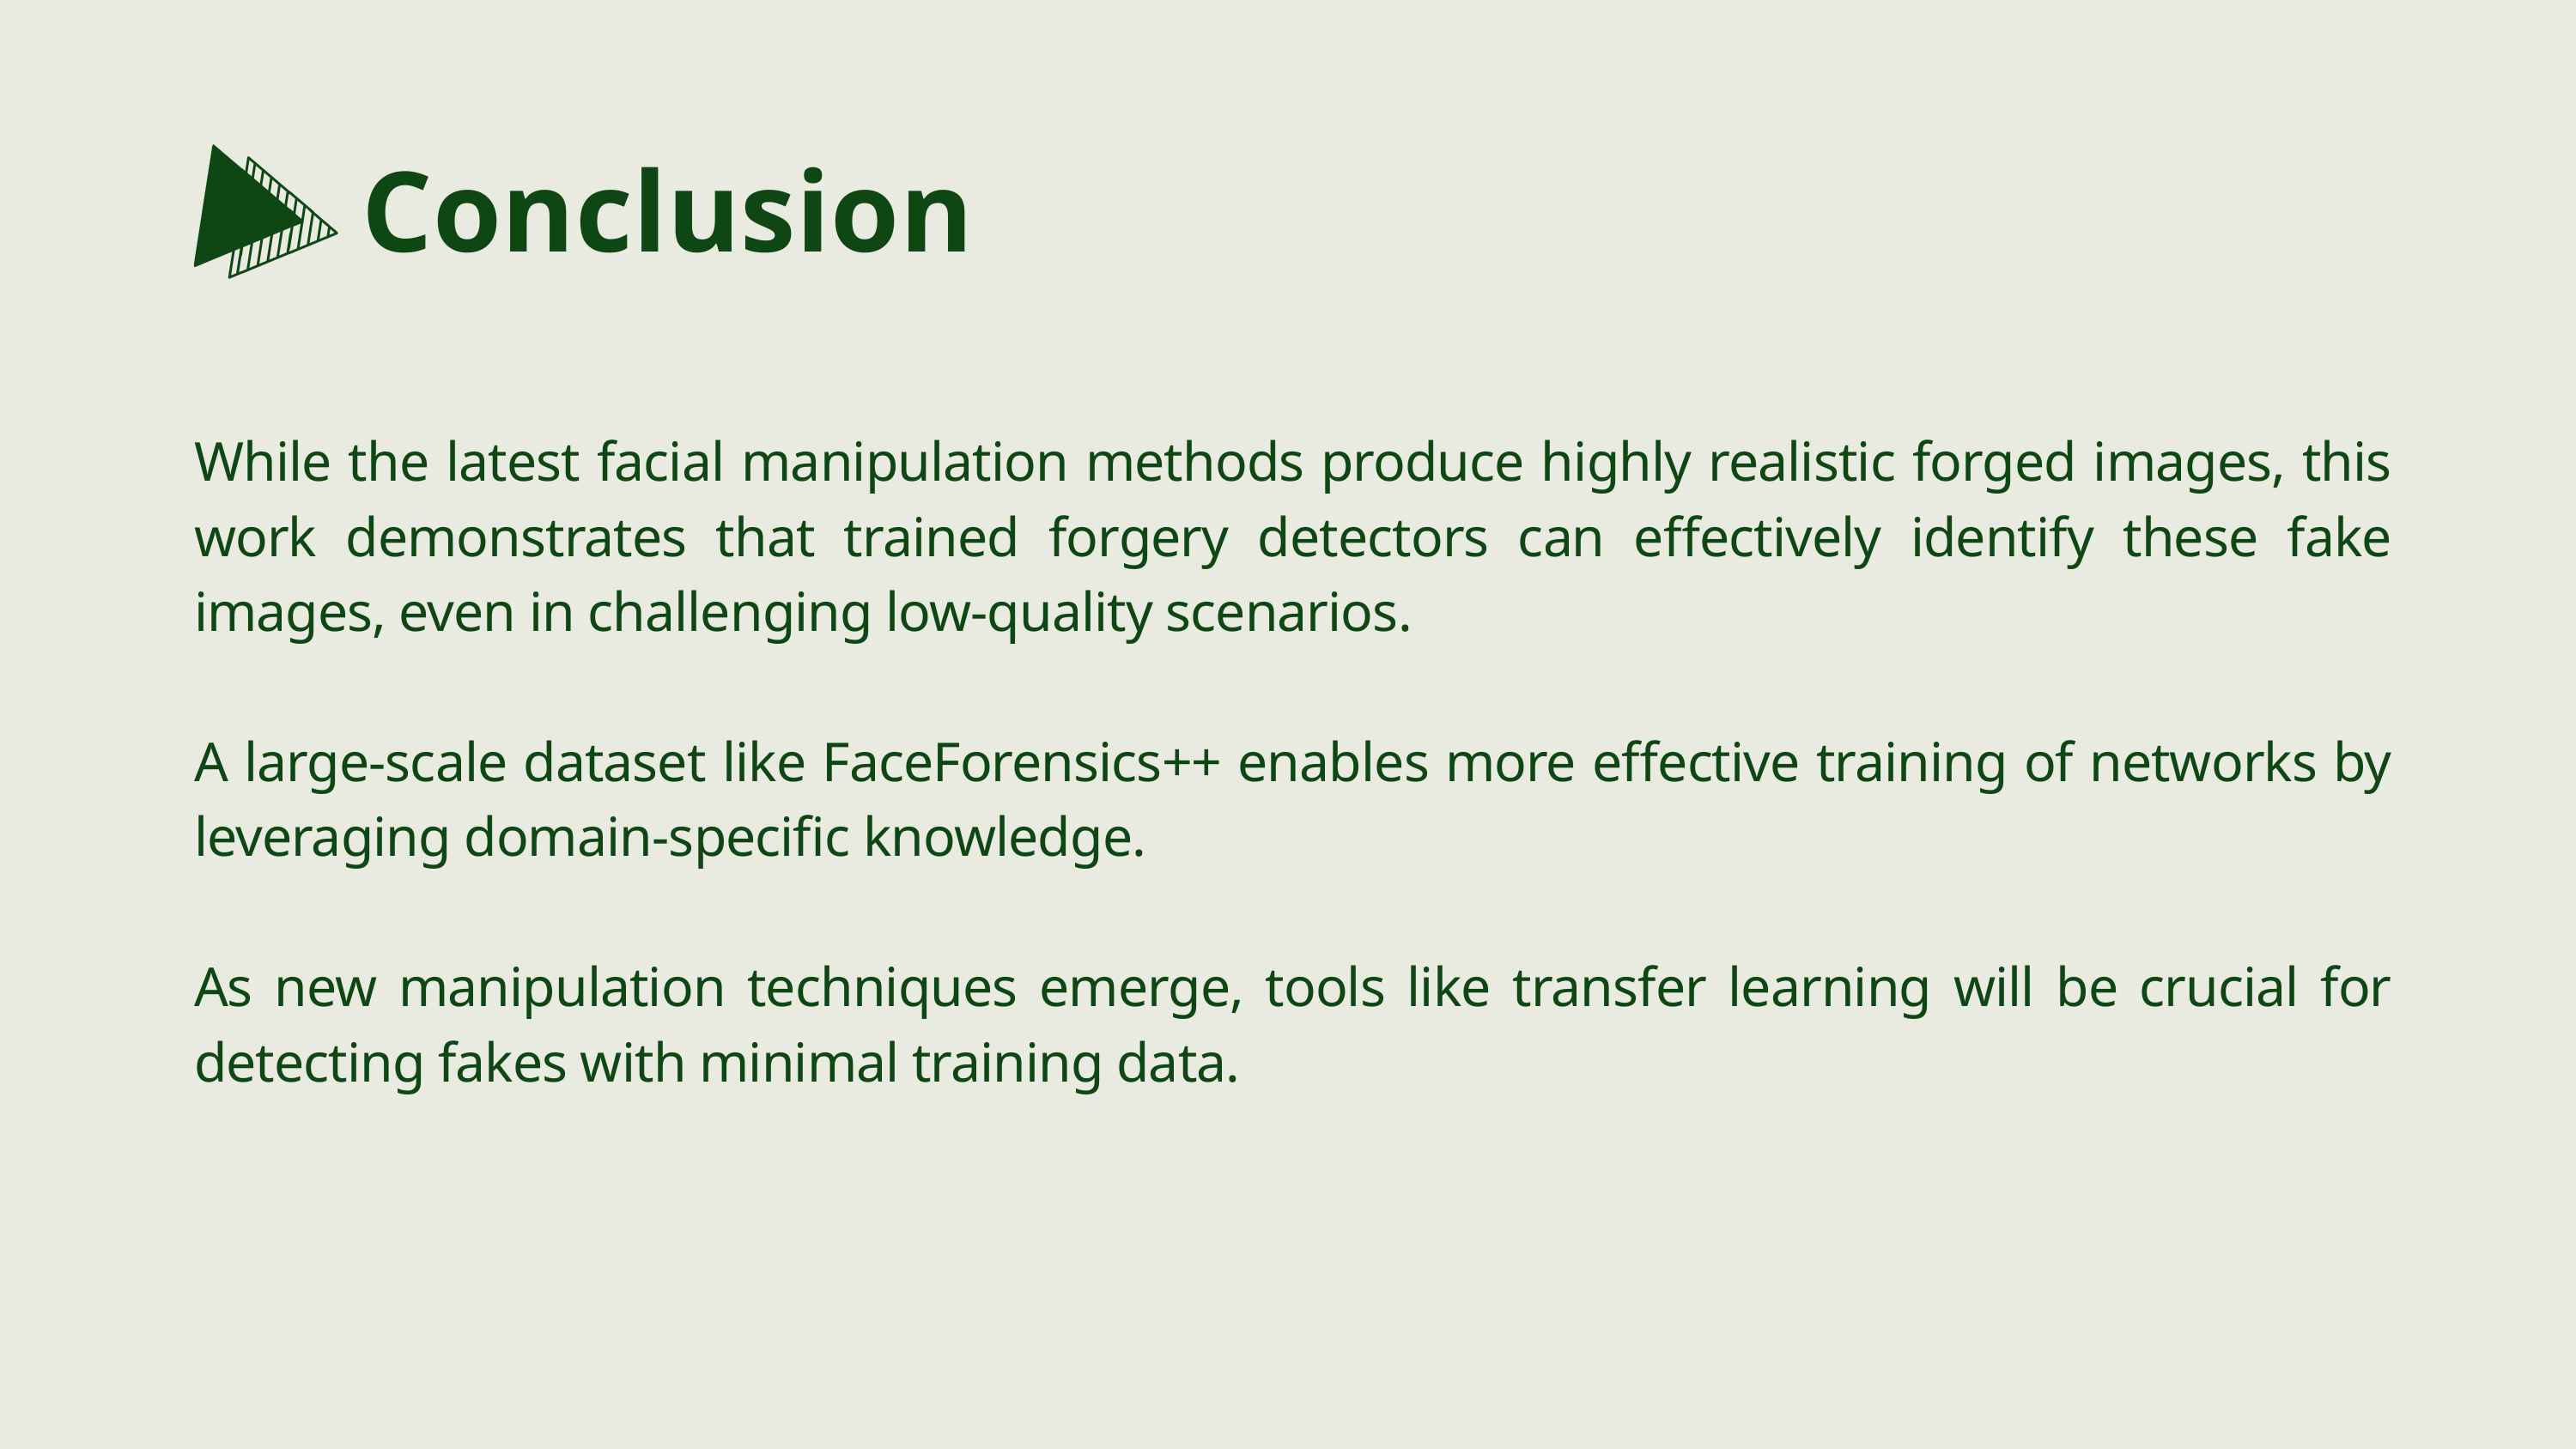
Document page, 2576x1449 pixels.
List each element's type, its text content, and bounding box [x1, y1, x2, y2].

text_box While the latest facial manipulation methods produce highly realistic forged images, this work demonstrates that trained forgery detectors can effectively identify these fake images, even in challenging low-quality scenarios. A large-scale dataset like FaceForensics++ enables more effective training of networks by leveraging domain-specific knowledge. As new manipulation techniques emerge, tools like transfer learning will be crucial for detecting fakes with minimal training data. [193, 416, 2393, 1168]
text_box [193, 144, 338, 279]
text_box Conclusion [361, 152, 2432, 275]
